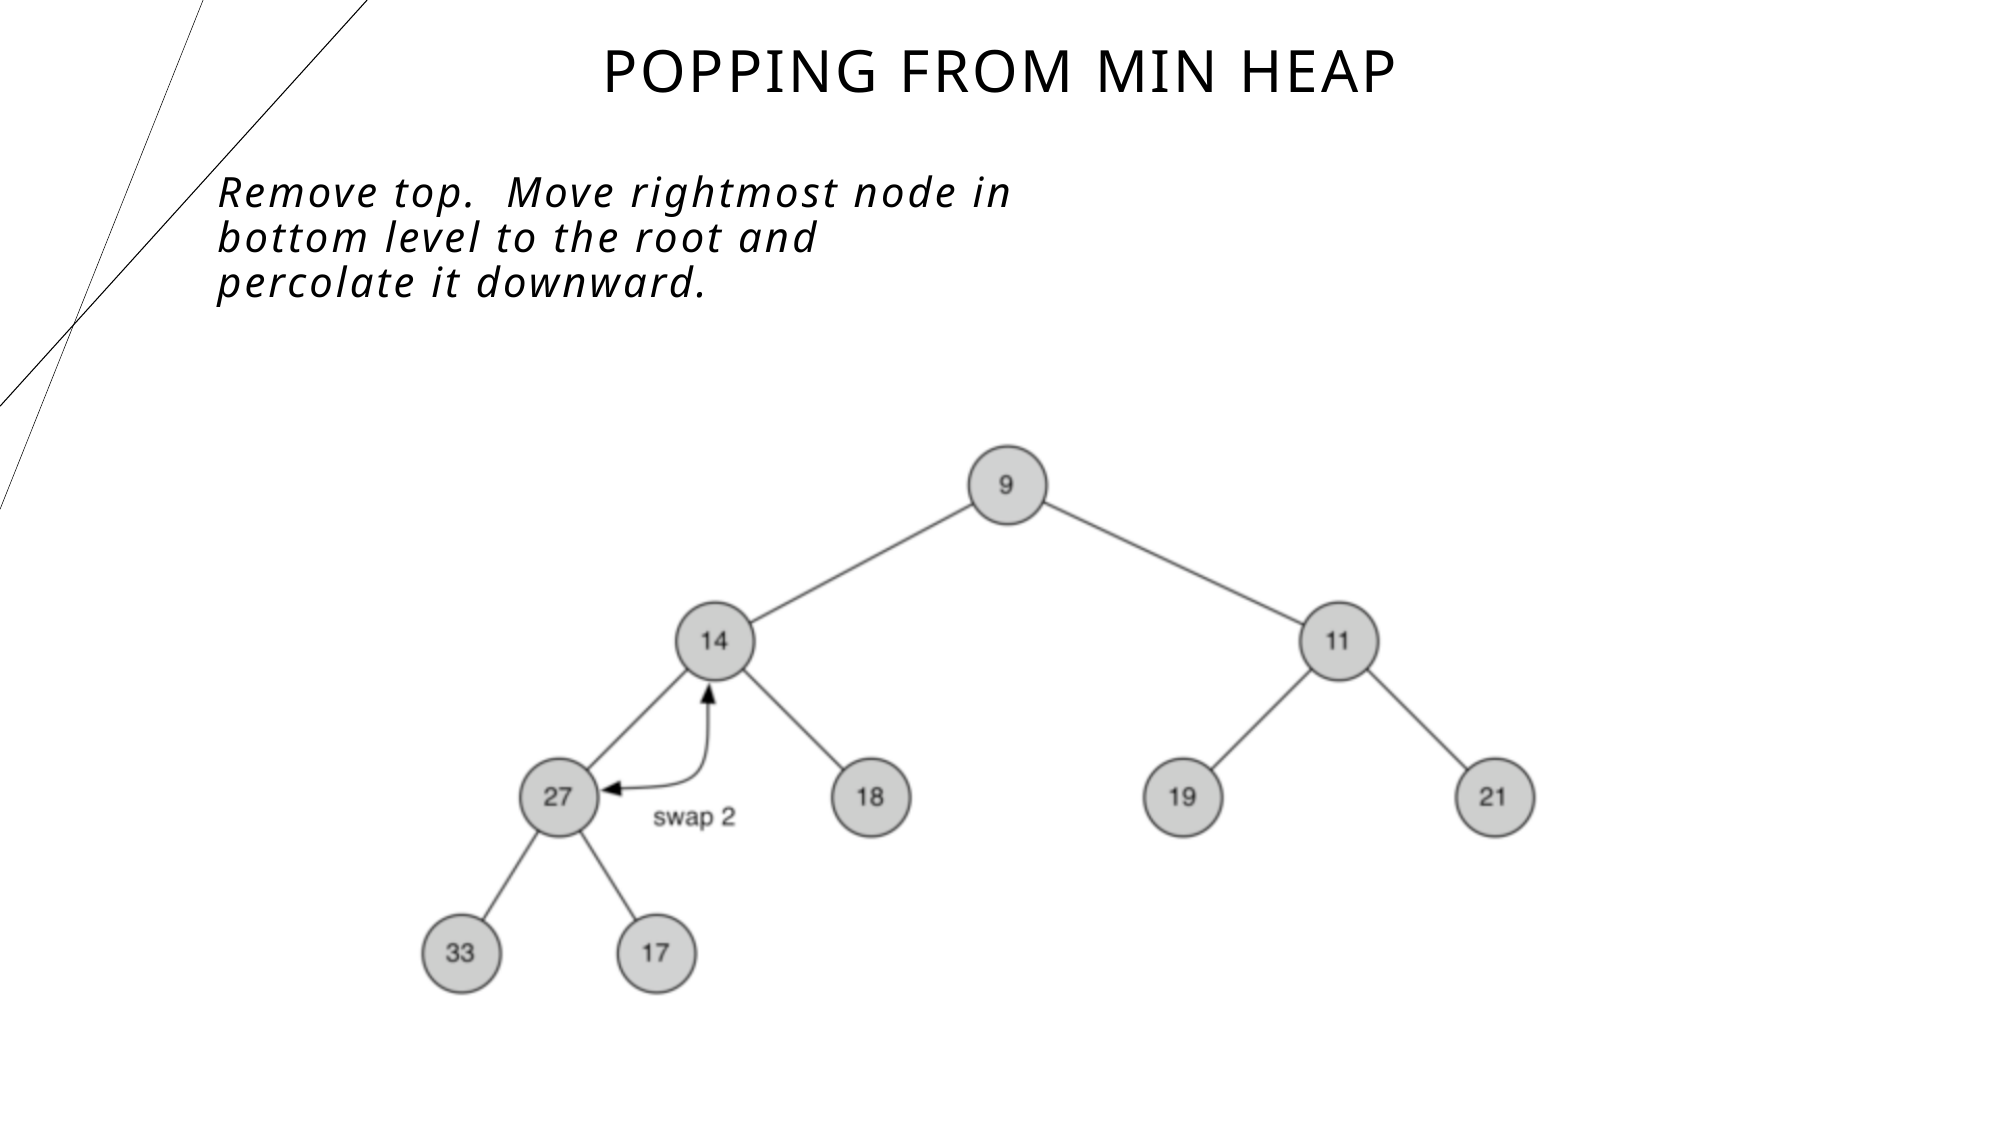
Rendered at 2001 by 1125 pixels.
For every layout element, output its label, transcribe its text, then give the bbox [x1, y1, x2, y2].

title Popping from min heap [309, 0, 1691, 149]
list Remove top. Move rightmost node in bottom level to the root and percolate it downward. [202, 114, 1041, 315]
picture [381, 419, 1657, 1020]
